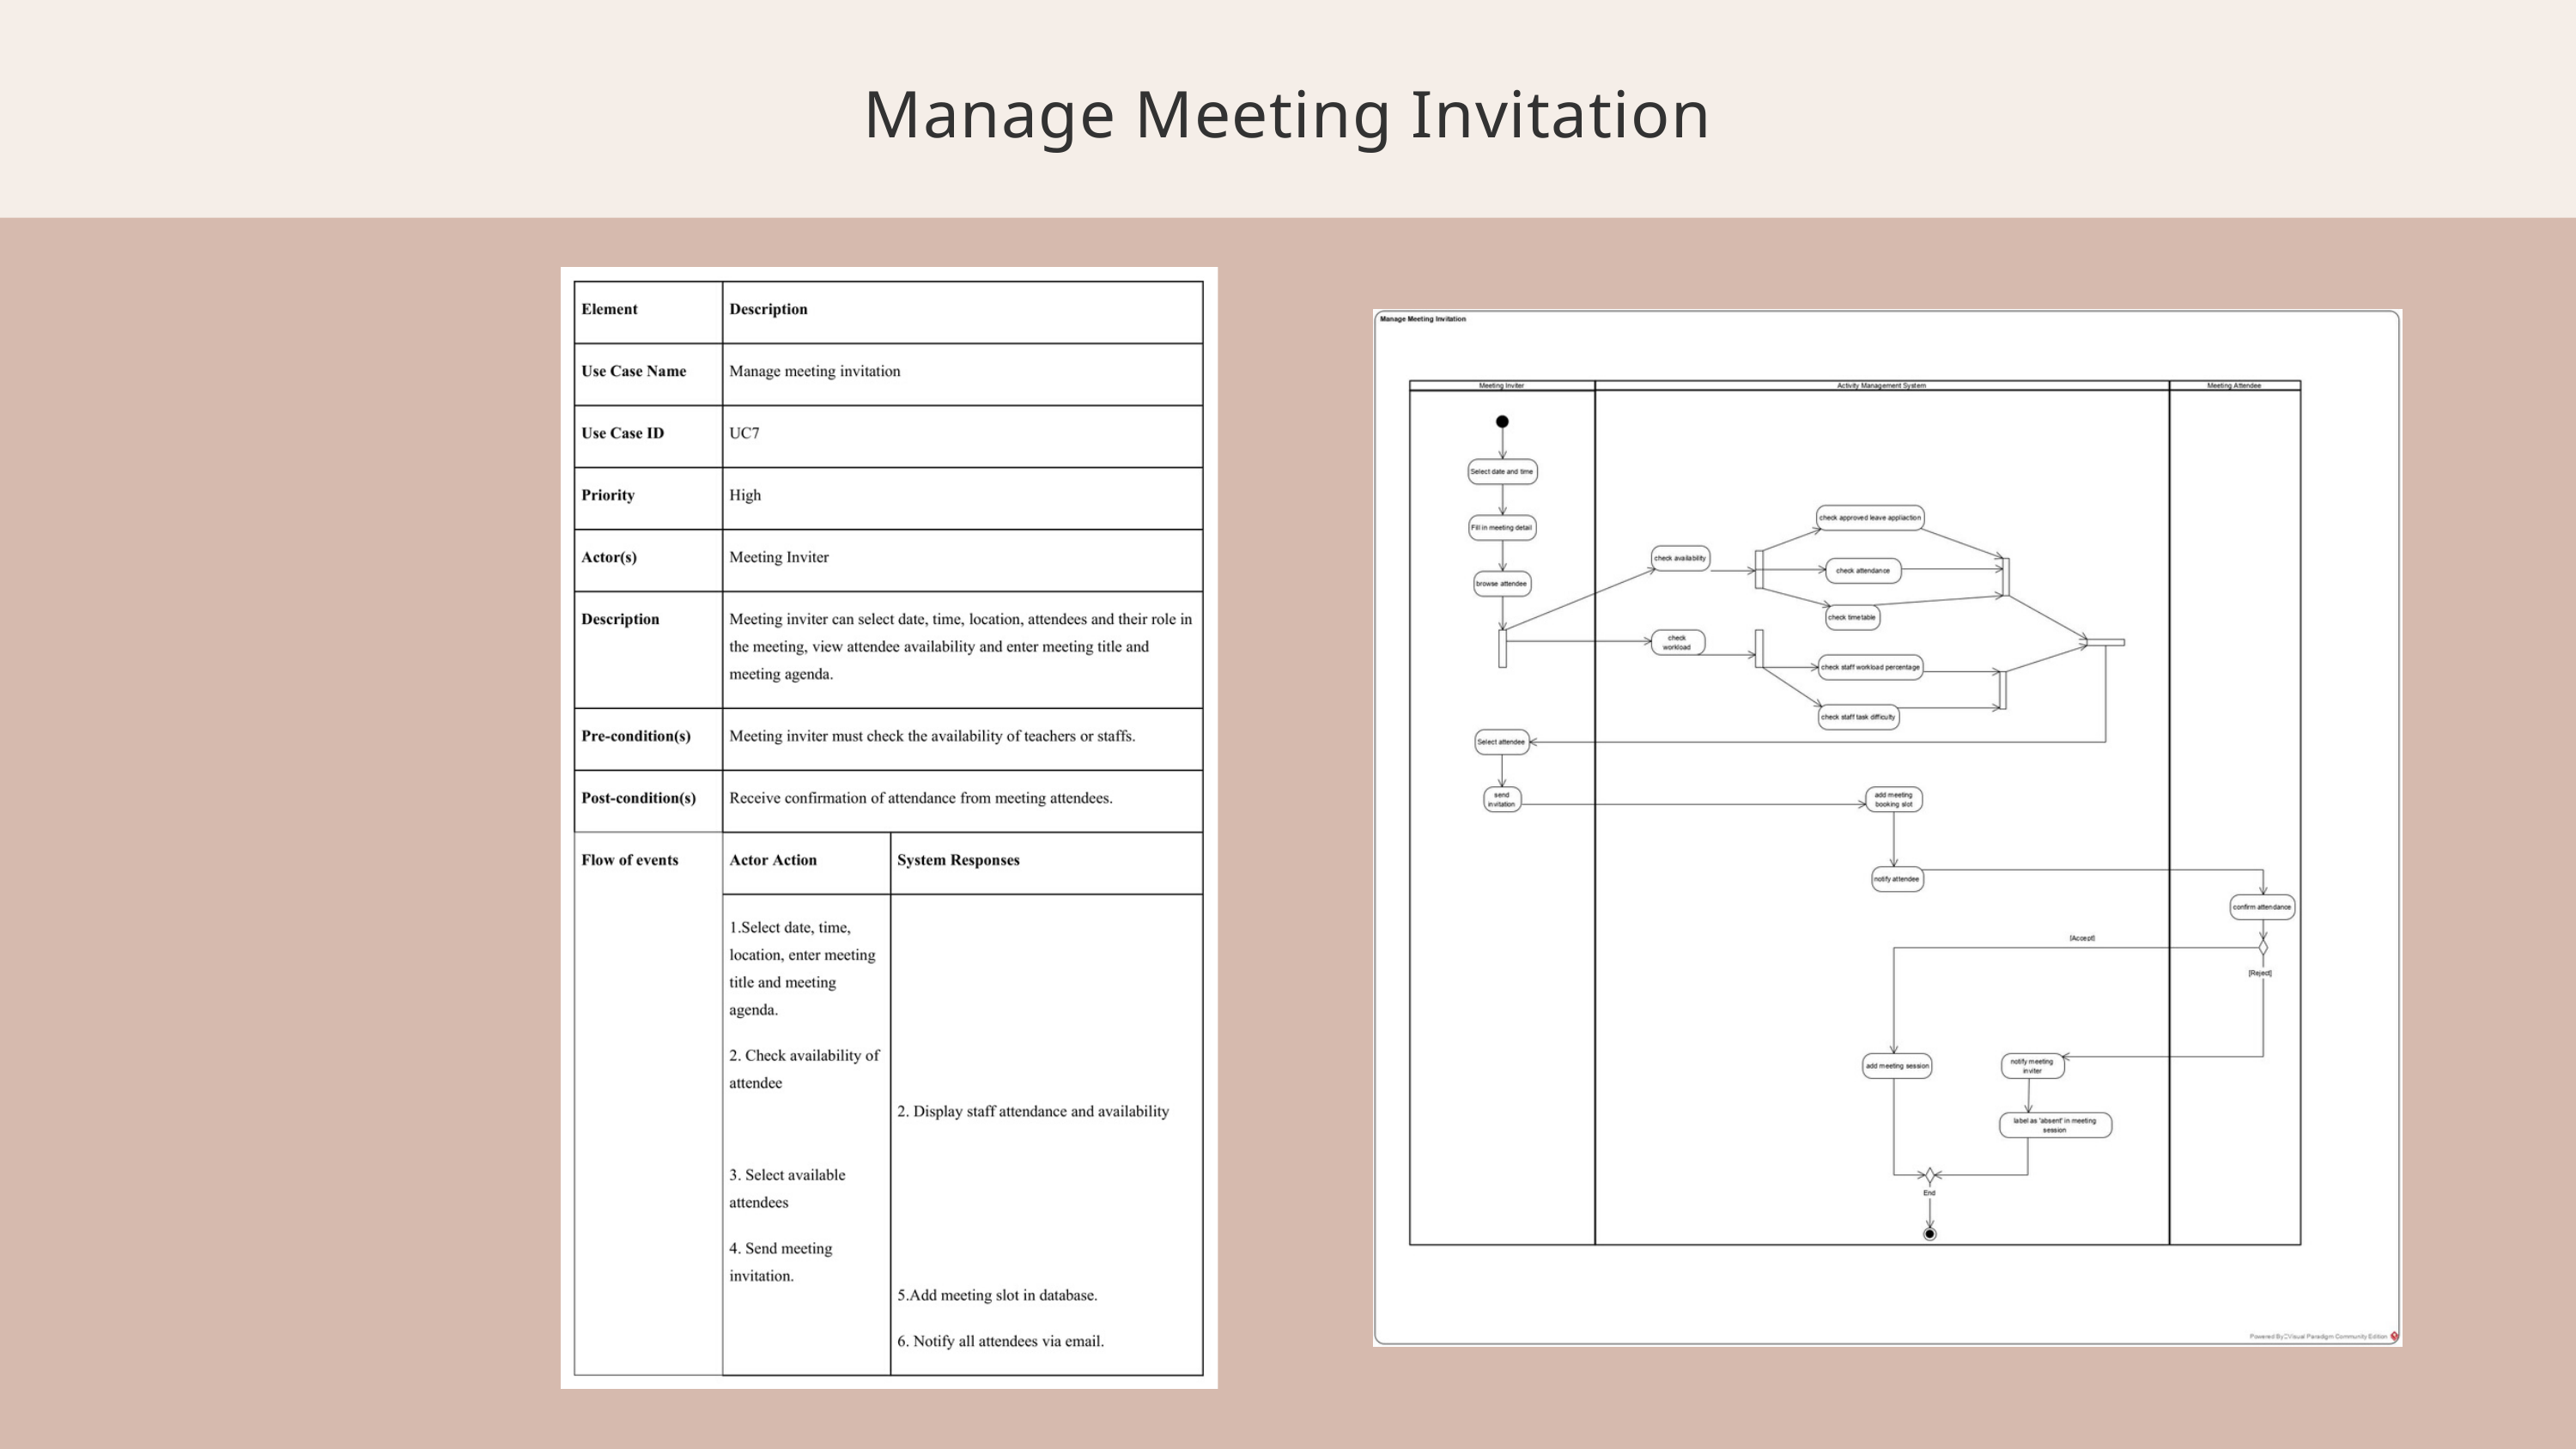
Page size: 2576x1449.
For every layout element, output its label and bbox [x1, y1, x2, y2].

text_box [0, 0, 2576, 1389]
